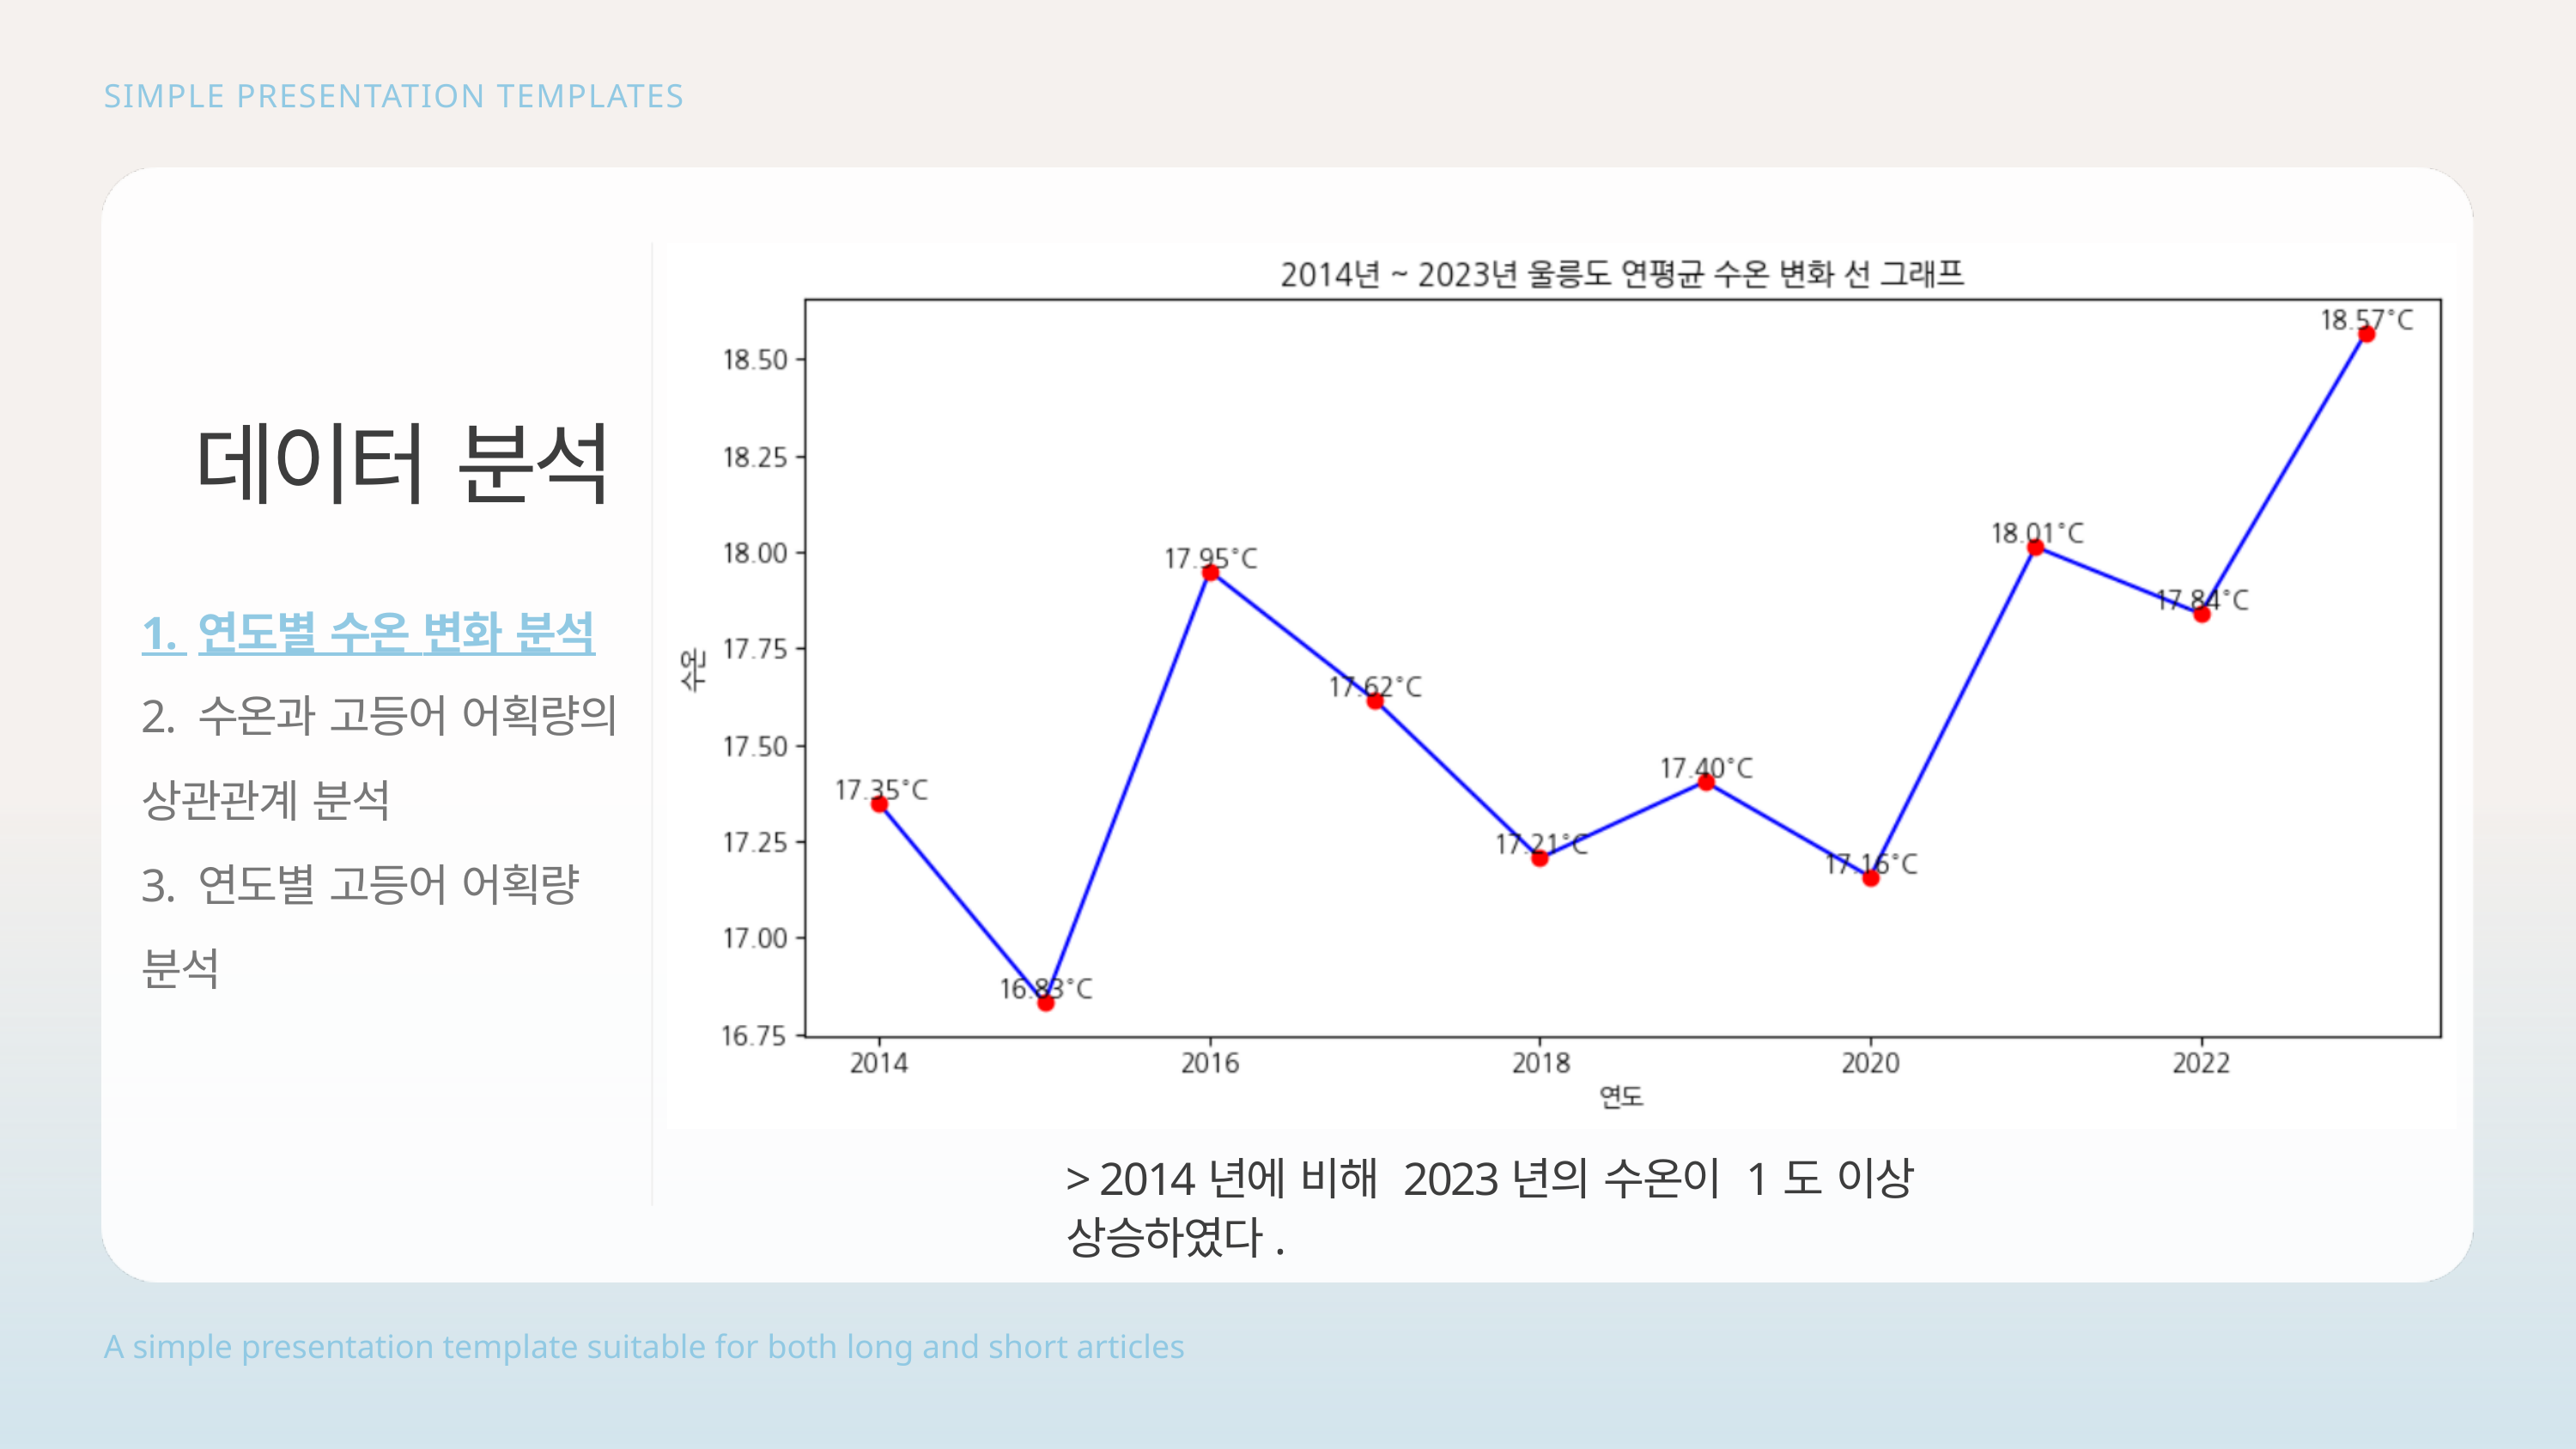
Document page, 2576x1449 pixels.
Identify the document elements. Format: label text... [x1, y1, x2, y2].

text_box SIMPLE PRESENTATION TEMPLATES [103, 70, 870, 115]
picture [0, 167, 2576, 1449]
